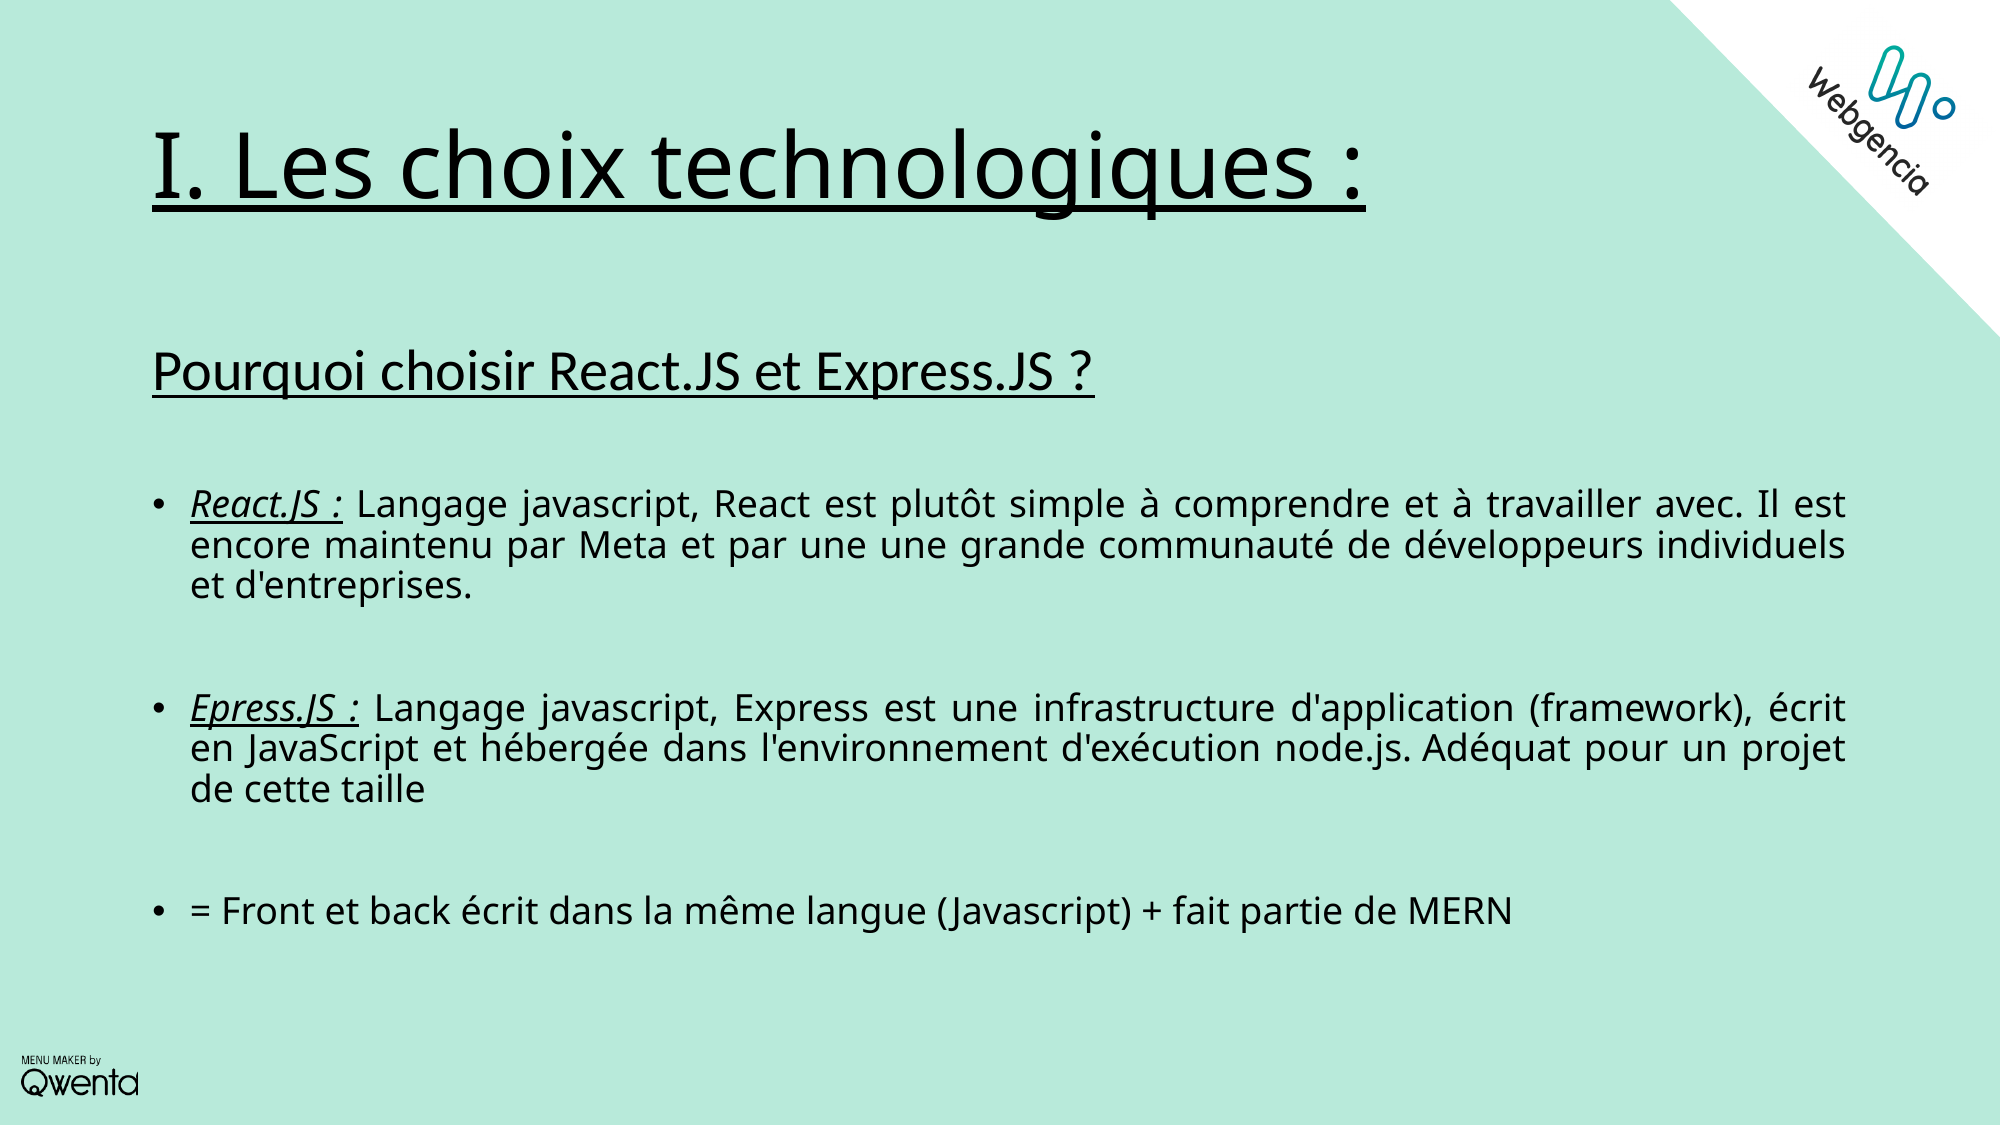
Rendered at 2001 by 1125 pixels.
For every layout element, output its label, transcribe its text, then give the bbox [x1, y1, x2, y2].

list Pourquoi choisir React.JS et Express.JS ? React.JS : Langage javascript, React est plutôt simple à comprendre et à travailler avec. Il est encore maintenu par Meta et par une une grande communauté de développeurs individuels et d'entreprises. Epress.JS : Langage javascript, Express est une infrastructure d'application (framework), écrit en JavaScript et hébergée dans l'environnement d'exécution node.js. Adéquat pour un projet de cette taille = Front et back écrit dans la même langue (Javascript) + fait partie de MERN [137, 333, 1863, 992]
text_box [1669, 0, 2000, 338]
title I. Les choix technologiques : [137, 59, 1863, 278]
picture [1786, 4, 1995, 214]
picture [20, 1055, 138, 1097]
